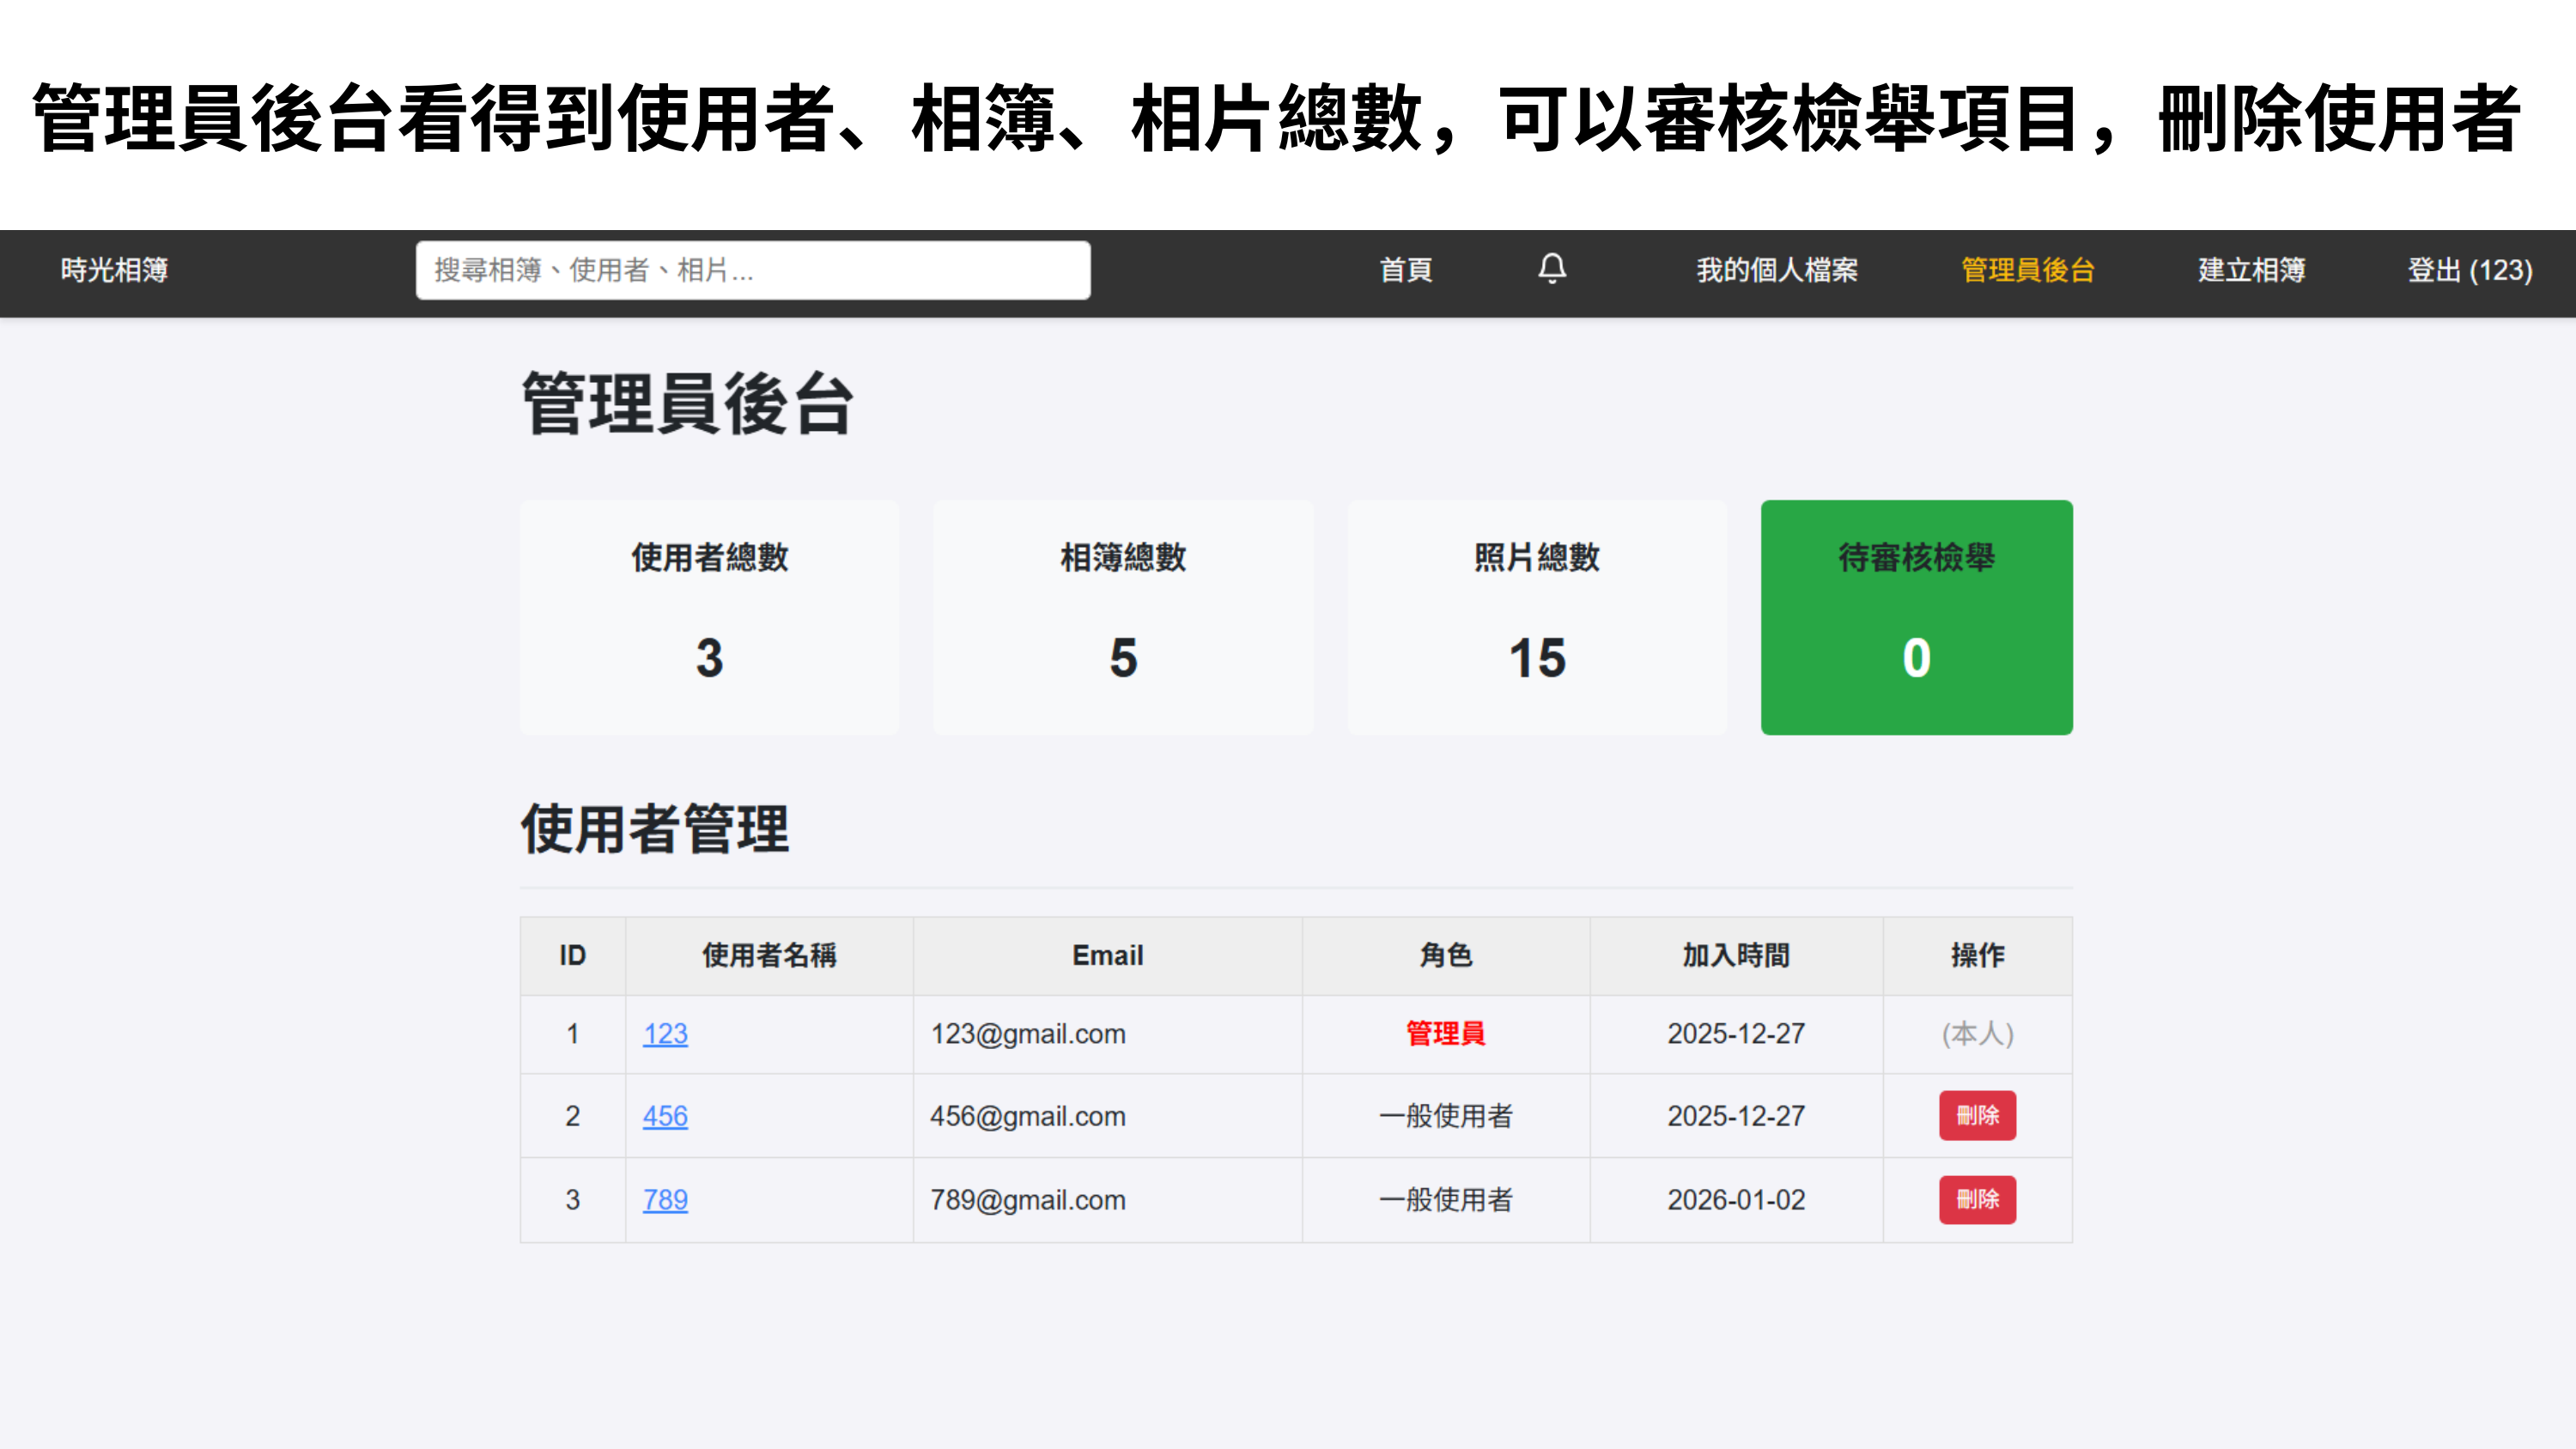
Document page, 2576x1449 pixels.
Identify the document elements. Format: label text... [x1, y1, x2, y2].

text_box 管理員後台看得到使用者、相簿、相片總數，可以審核檢舉項目，刪除使用者 [21, 57, 2535, 161]
text_box [0, 230, 2576, 1449]
